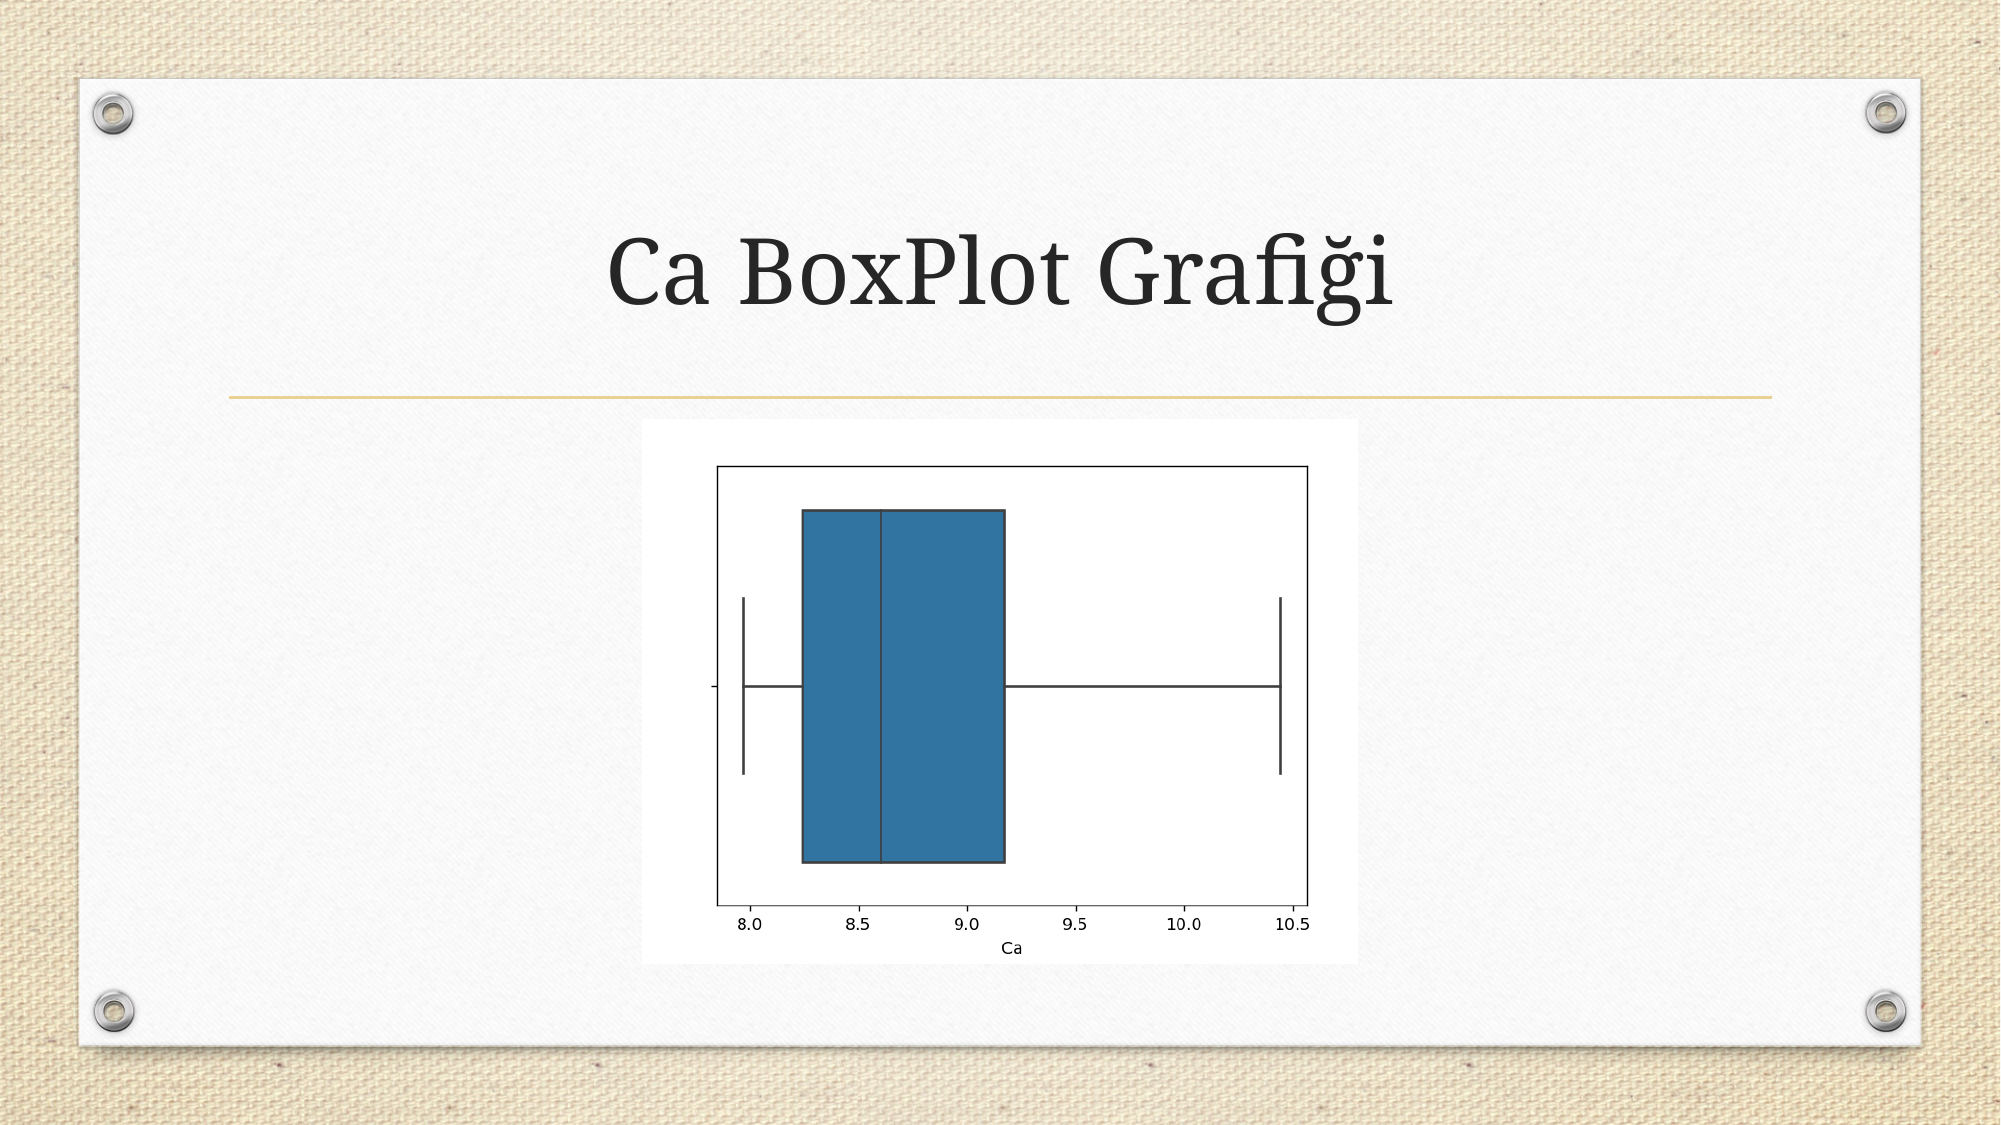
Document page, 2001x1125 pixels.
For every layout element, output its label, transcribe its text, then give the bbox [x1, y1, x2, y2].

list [642, 419, 1358, 964]
picture [0, 0, 2001, 1125]
title Ca BoxPlot Grafiği [212, 161, 1788, 375]
